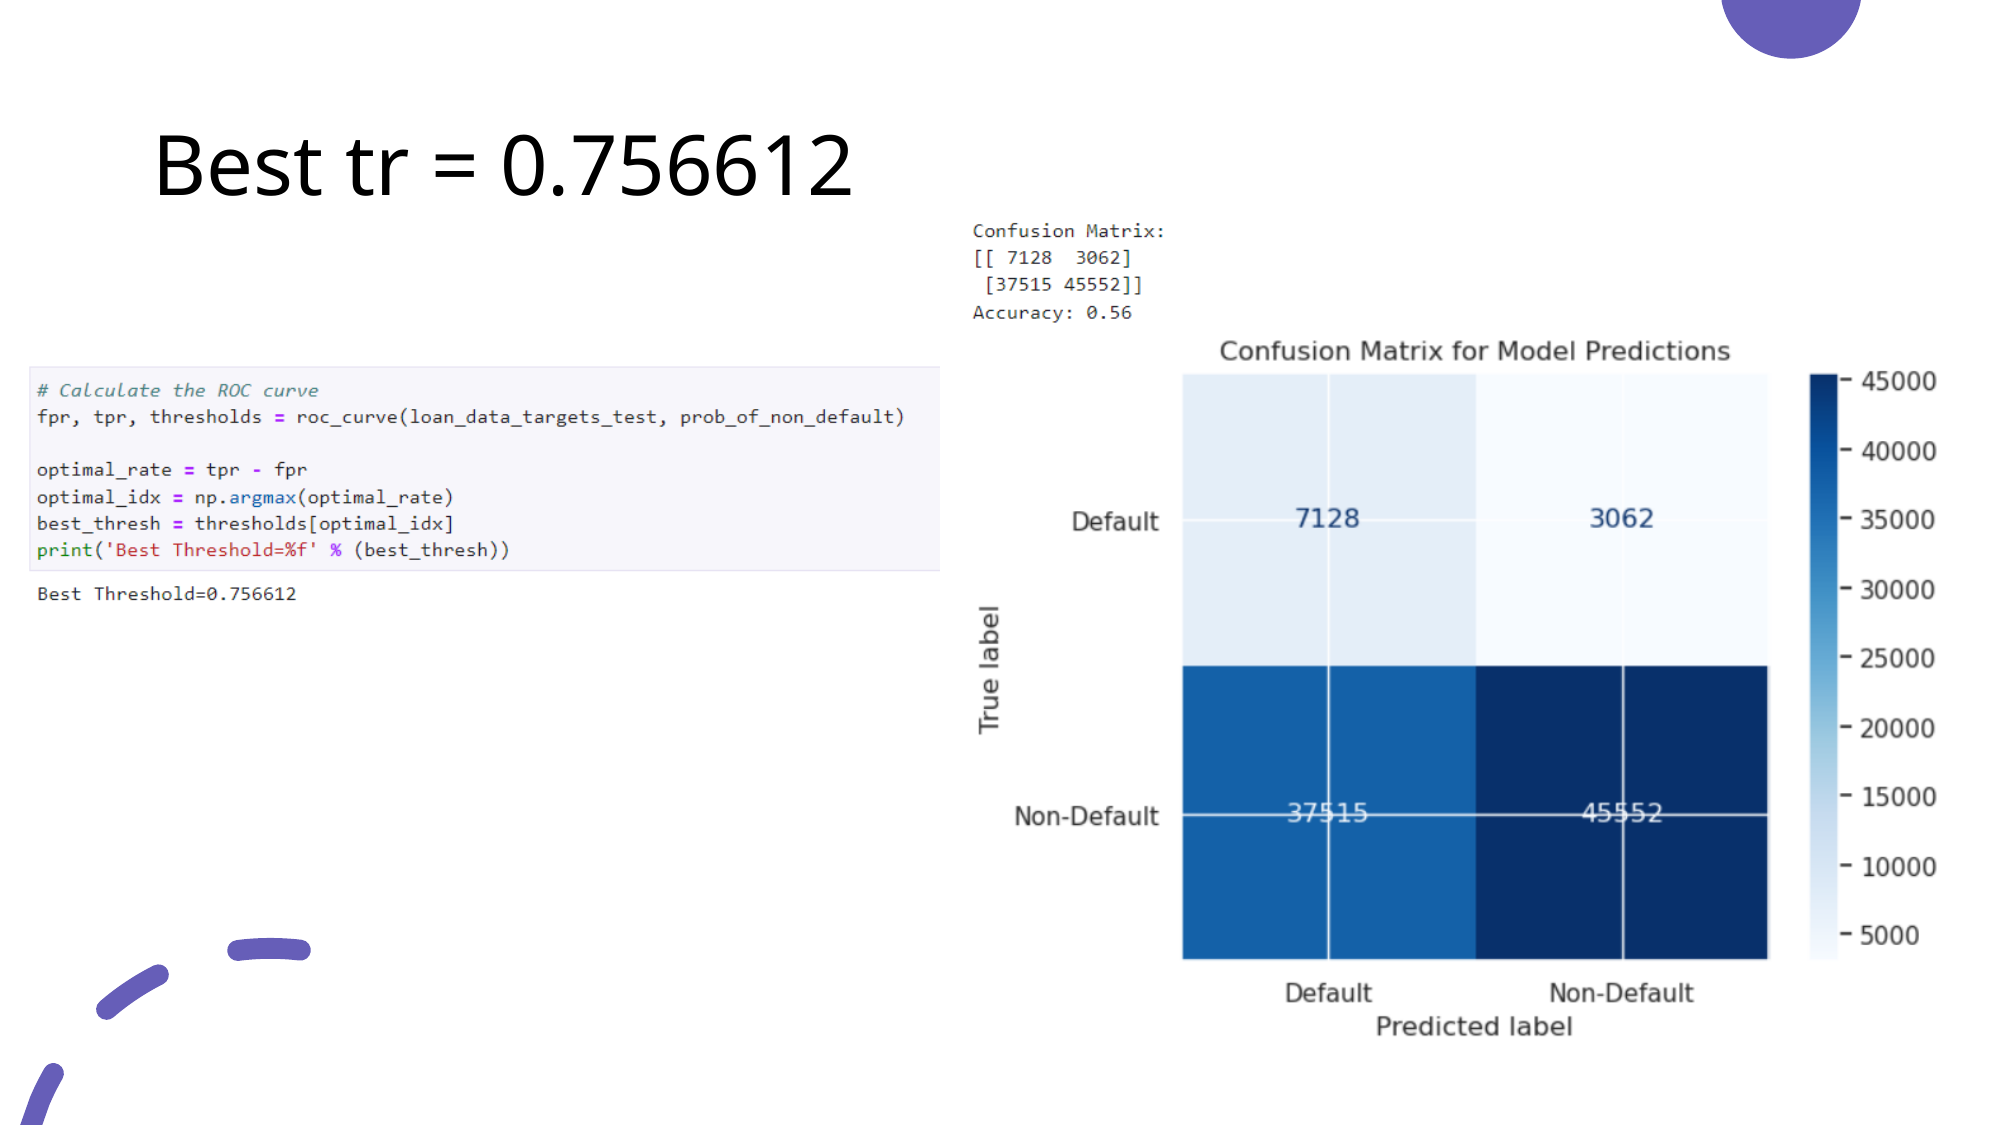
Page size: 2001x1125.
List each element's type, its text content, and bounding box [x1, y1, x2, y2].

title Best tr = 0.756612 [137, 59, 1863, 278]
picture [18, 354, 940, 619]
picture [956, 213, 1962, 1056]
